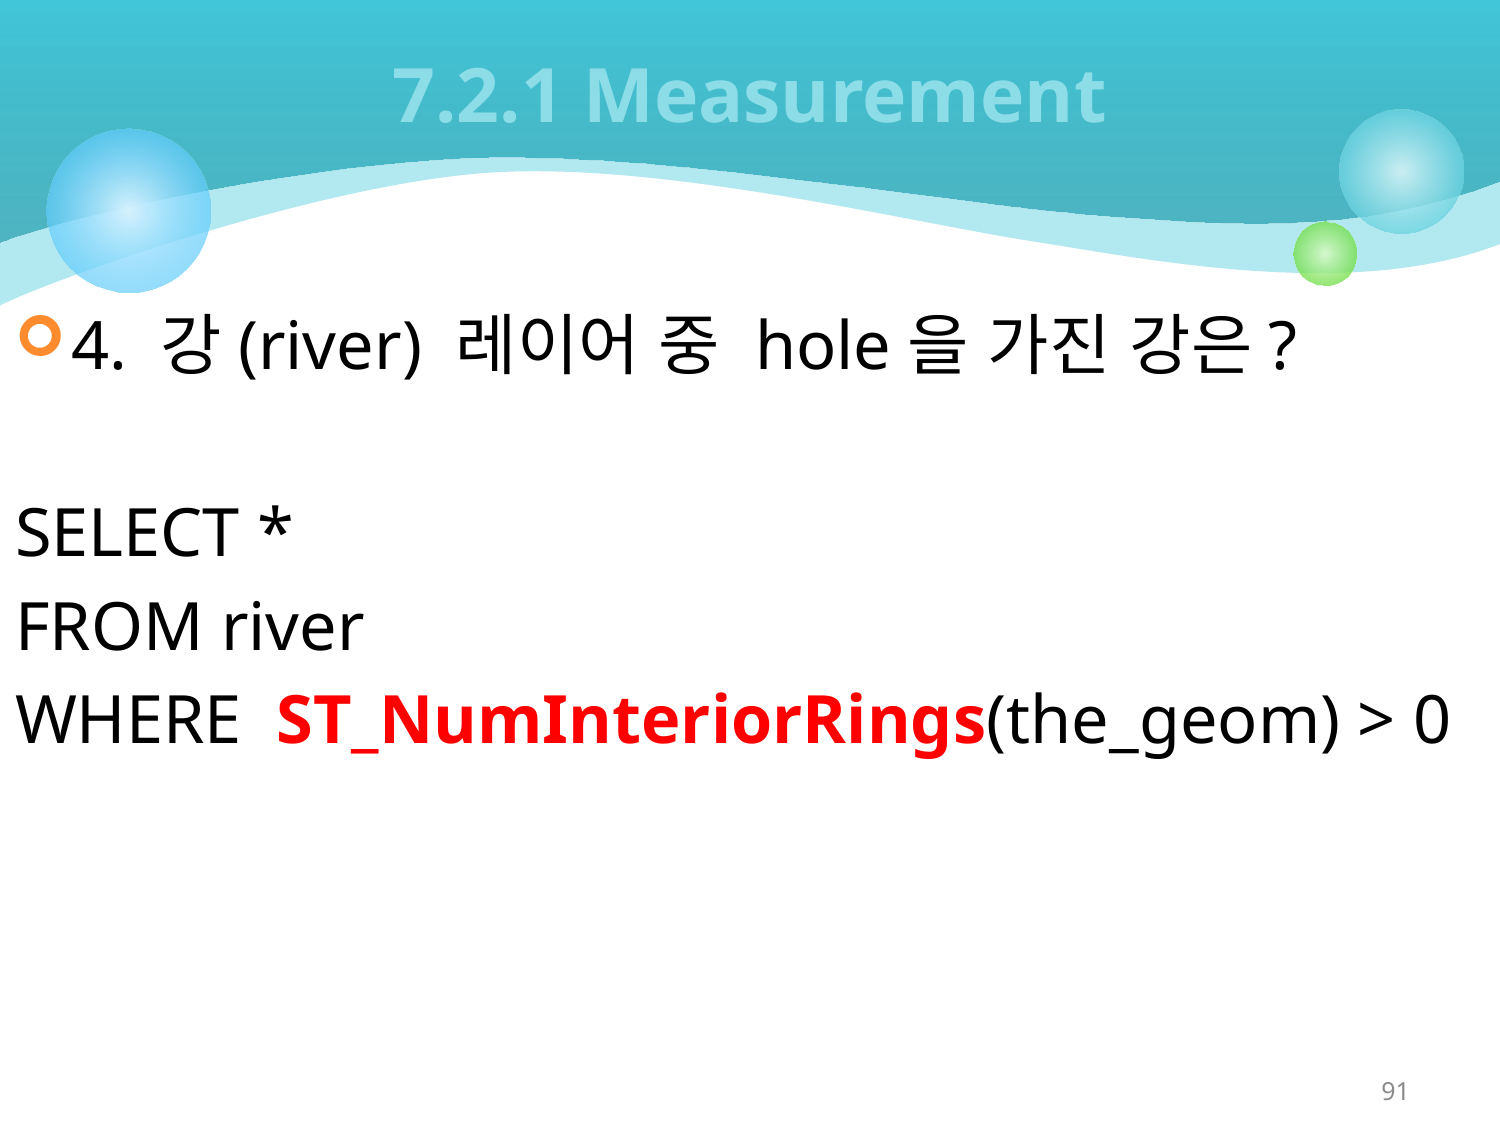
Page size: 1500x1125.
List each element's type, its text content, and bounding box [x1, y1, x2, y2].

list 4. 강(river) 레이어 중 hole을 가진 강은? SELECT * FROM river WHERE ST_NumInteriorRings(the_geom) > 0 [0, 295, 1500, 1038]
slide_number 91 [1074, 1072, 1425, 1113]
title 7.2.1 Measurement [75, 44, 1425, 232]
